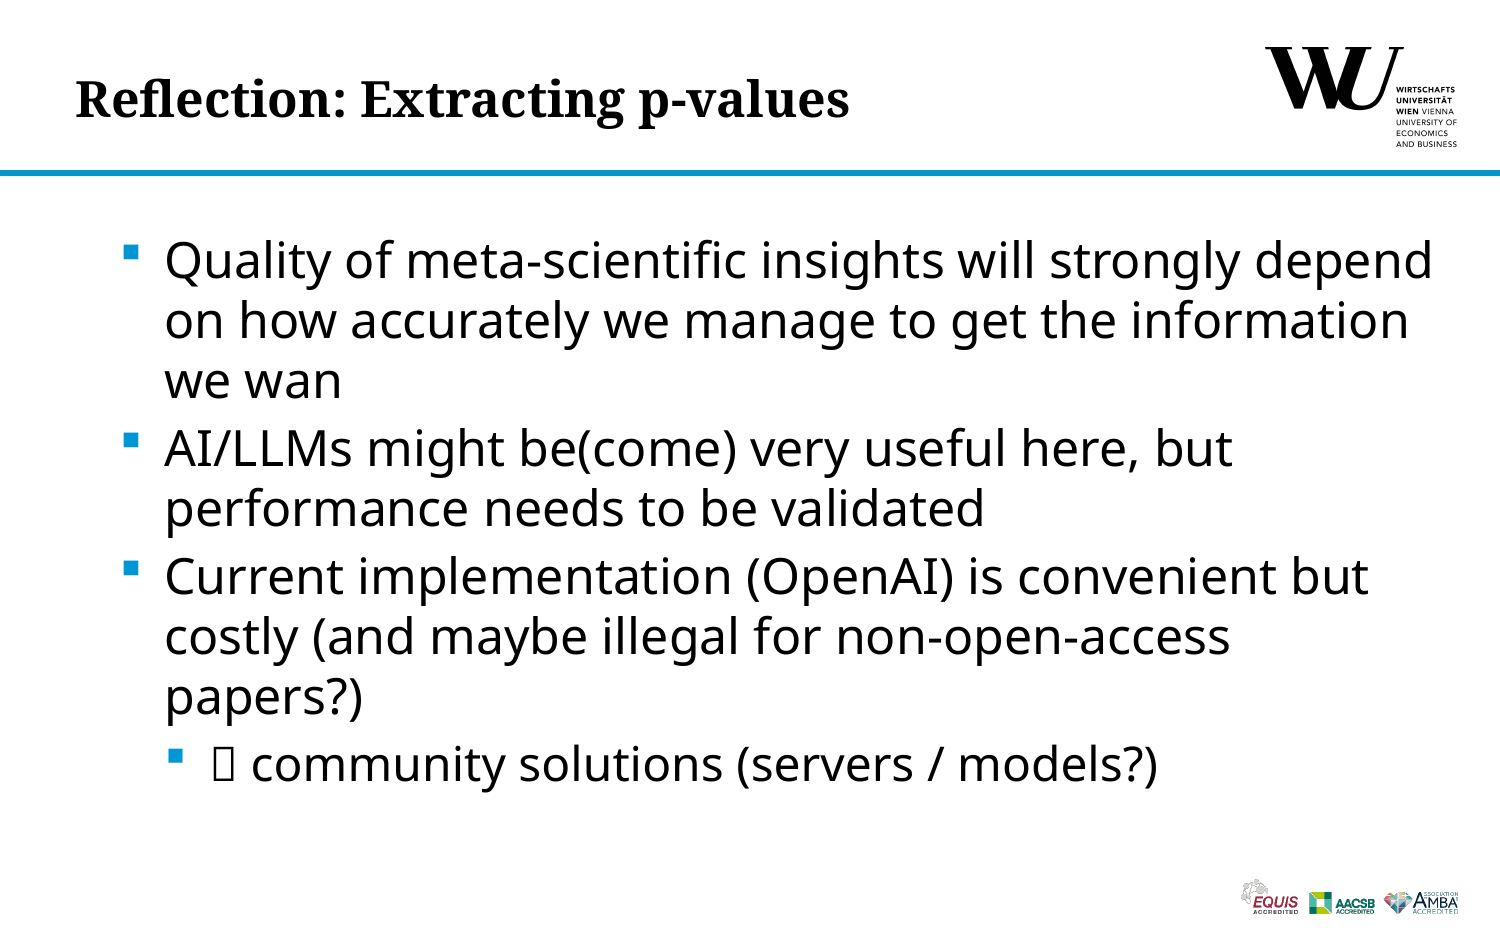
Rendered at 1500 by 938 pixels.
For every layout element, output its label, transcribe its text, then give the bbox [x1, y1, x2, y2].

picture [1265, 47, 1457, 149]
list Quality of meta-scientific insights will strongly depend on how accurately we manage to get the information we wan AI/LLMs might be(come) very useful here, but performance needs to be validated Current implementation (OpenAI) is convenient but costly (and maybe illegal for non-open-access papers?)  community solutions (servers / models?) [75, 220, 1438, 853]
title Reflection: Extracting p-values [75, 22, 1198, 172]
picture [1241, 879, 1458, 914]
